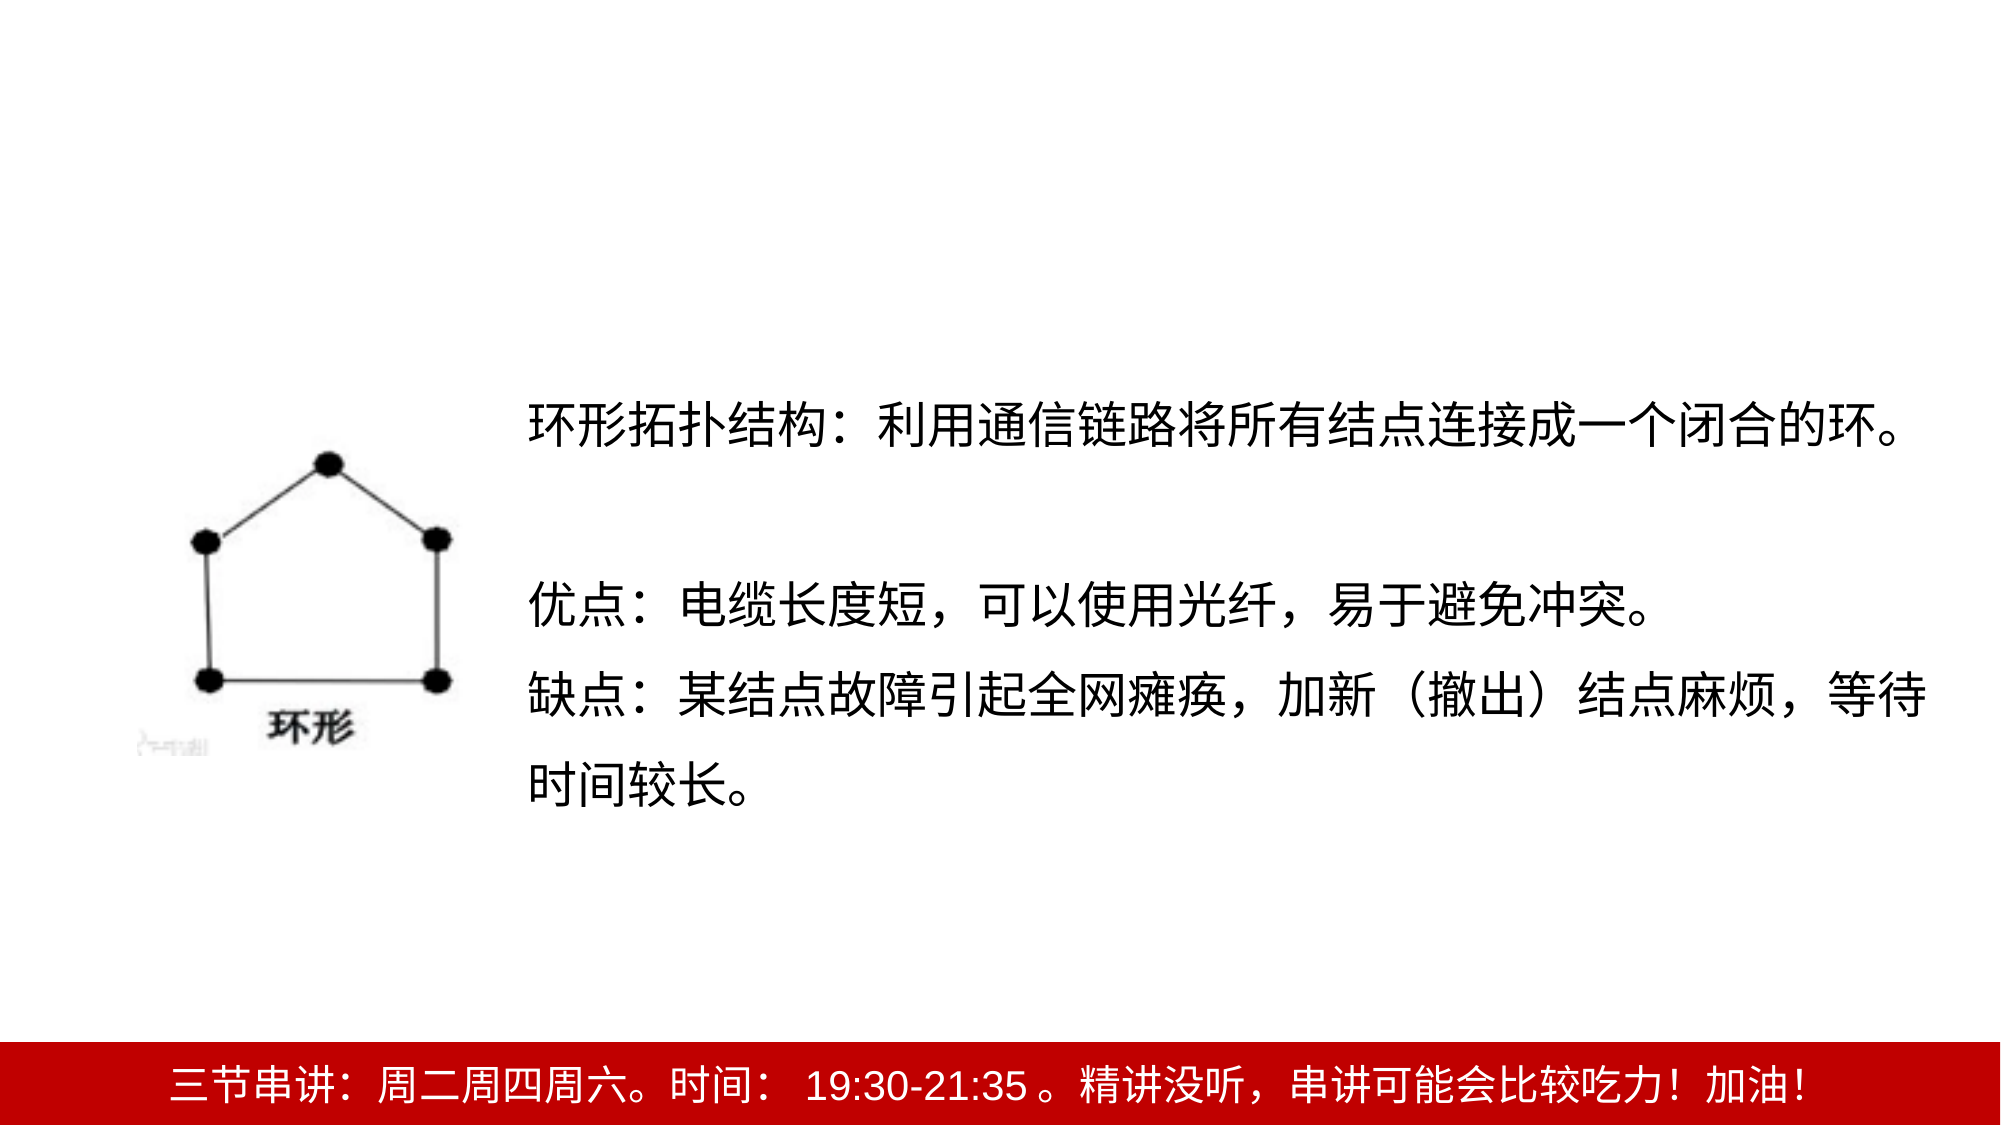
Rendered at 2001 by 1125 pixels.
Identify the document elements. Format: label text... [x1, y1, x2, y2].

picture [137, 425, 514, 756]
text_box 环形拓扑结构：利用通信链路将所有结点连接成一个闭合的环。 优点：电缆长度短，可以使用光纤，易于避免冲突。 缺点：某结点故障引起全网瘫痪，加新（撤出）结点麻烦，等待时间较长。 [513, 355, 1959, 821]
